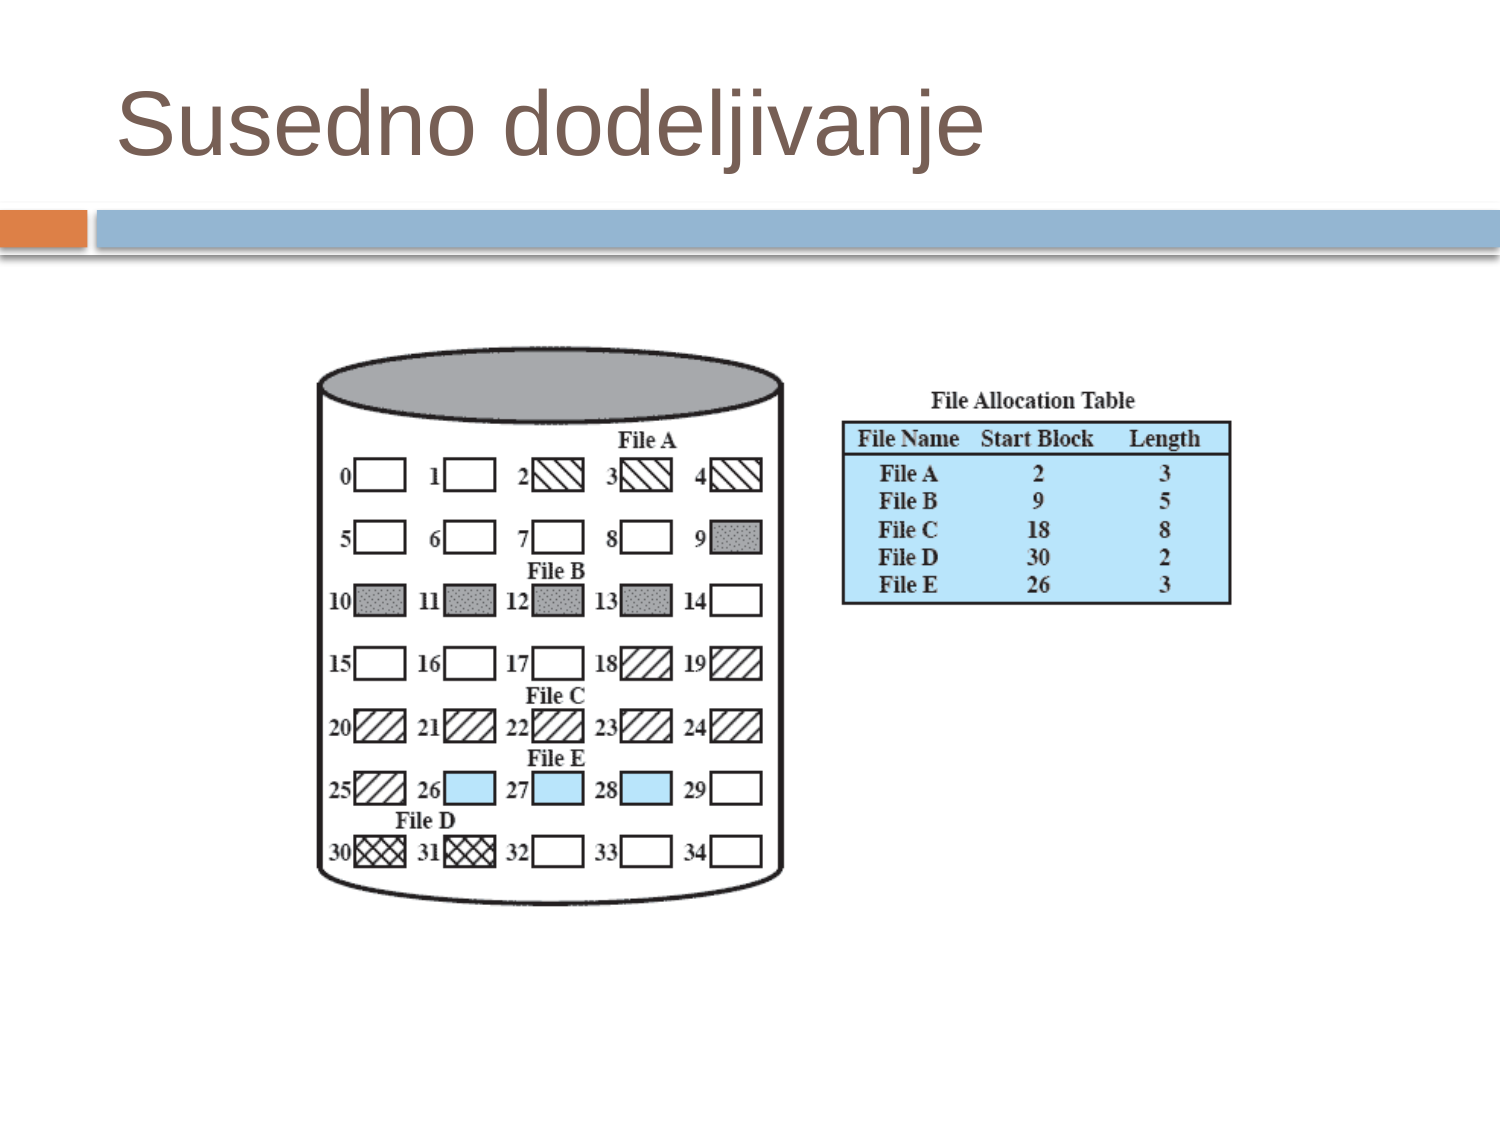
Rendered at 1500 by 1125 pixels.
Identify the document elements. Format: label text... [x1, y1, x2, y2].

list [212, 287, 1286, 932]
title Susedno dodeljivanje [100, 37, 1438, 200]
